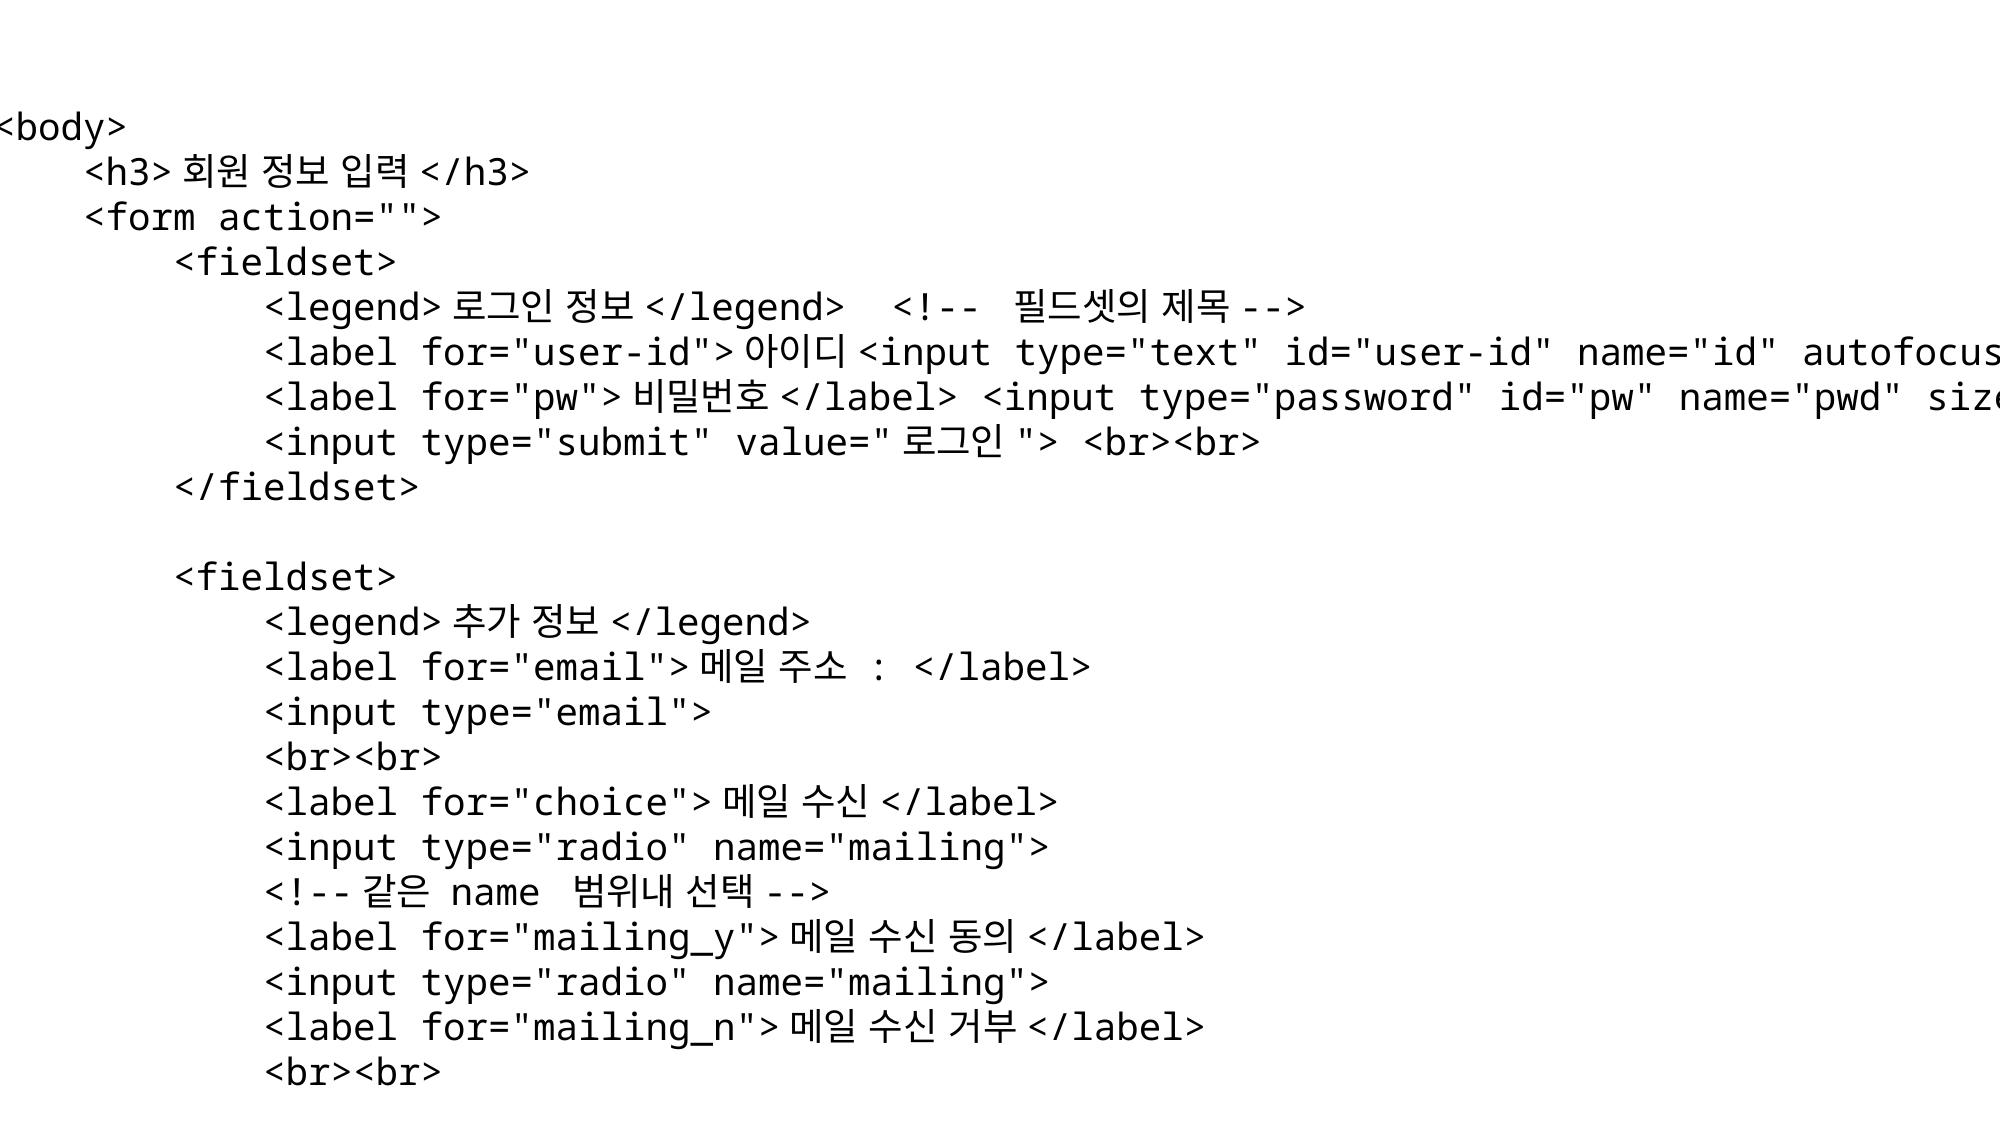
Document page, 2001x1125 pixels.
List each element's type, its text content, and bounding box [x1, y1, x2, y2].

text_box <body> <h3>회원 정보 입력</h3> <form action=""> <fieldset> <legend>로그인 정보</legend> <!-- 필드셋의 제목--> <label for="user-id">아이디<input type="text" id="user-id" name="id" autofocus></label> <br> <label for="pw">비밀번호</label> <input type="password" id="pw" name="pwd" size="8"> <input type="submit" value="로그인"> <br><br> </fieldset> <fieldset> <legend>추가 정보</legend> <label for="email">메일 주소 : </label> <input type="email"> <br><br> <label for="choice">메일 수신</label> <input type="radio" name="mailing"> <!--같은 name 범위내 선택--> <label for="mailing_y">메일 수신 동의</label> <input type="radio" name="mailing"> <label for="mailing_n">메일 수신 거부</label> <br><br> <label for="phone">연락처 : </label> <input type="tel" id="phone" placeholder="하이픈을 빼고 입력해주세요."> <br> <label for="birth">생년월일 : </label> <input type="text" id="birth" placeholder="YYYY-MM-DD"> <br> <label for="checkbox">취미 : </label> <input type="checkbox" name="book" id="book" checked> <label for="checkbox">독서</label> <input type="checkbox" id="music" name="music"> <label for="horns">음악감상</label> <input type="checkbox" name="ex" id="ex"> <label for="checkbox">운동</label> <br><br> <label for="root">가입 경로</label> <select name="path" id="path"> <option value="blog">블로그</option> <option value="search">검색</option> <option value="recommend">지인추천</option> <option value="sns">SNS</option> </select> <br><br> <label for="memo">메모</label> <textarea name="opinion" cols="30" rows="10" placeholder="자유롭게 의견을 남겨주세요."></textarea> </fieldset> </form><br> <input type="submit"> <input type="reset" name="" id=""> <button>제출</button> <br><br><br><br><br> <input type="date"> <label for="phone">연락처 : </label> </body> [0, 95, 2000, 1125]
